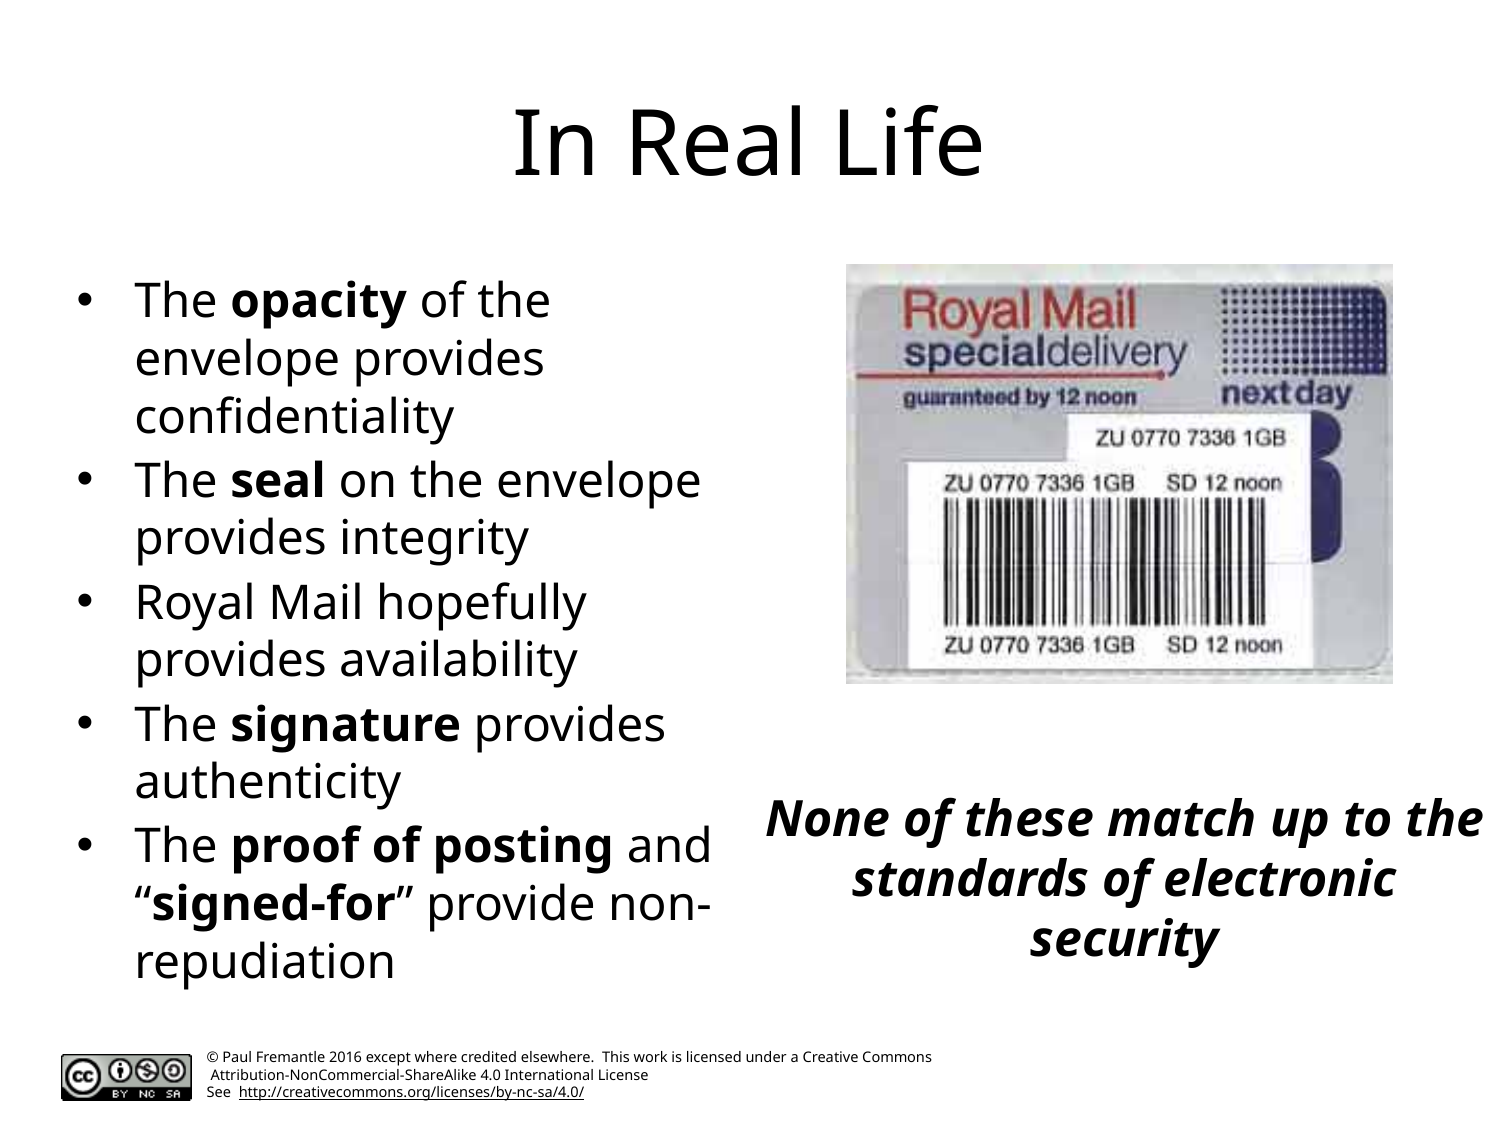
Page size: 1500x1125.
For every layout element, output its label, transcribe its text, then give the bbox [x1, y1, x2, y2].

list The opacity of the envelope provides confidentiality The seal on the envelope provides integrity Royal Mail hopefully provides availability The signature provides authenticity The proof of posting and “signed-for” provide non-repudiation [61, 262, 757, 1005]
picture [846, 264, 1394, 684]
picture [61, 1054, 192, 1101]
text_box None of these match up to the standards of electronic security [749, 779, 1500, 977]
title In Real Life [75, 45, 1425, 233]
